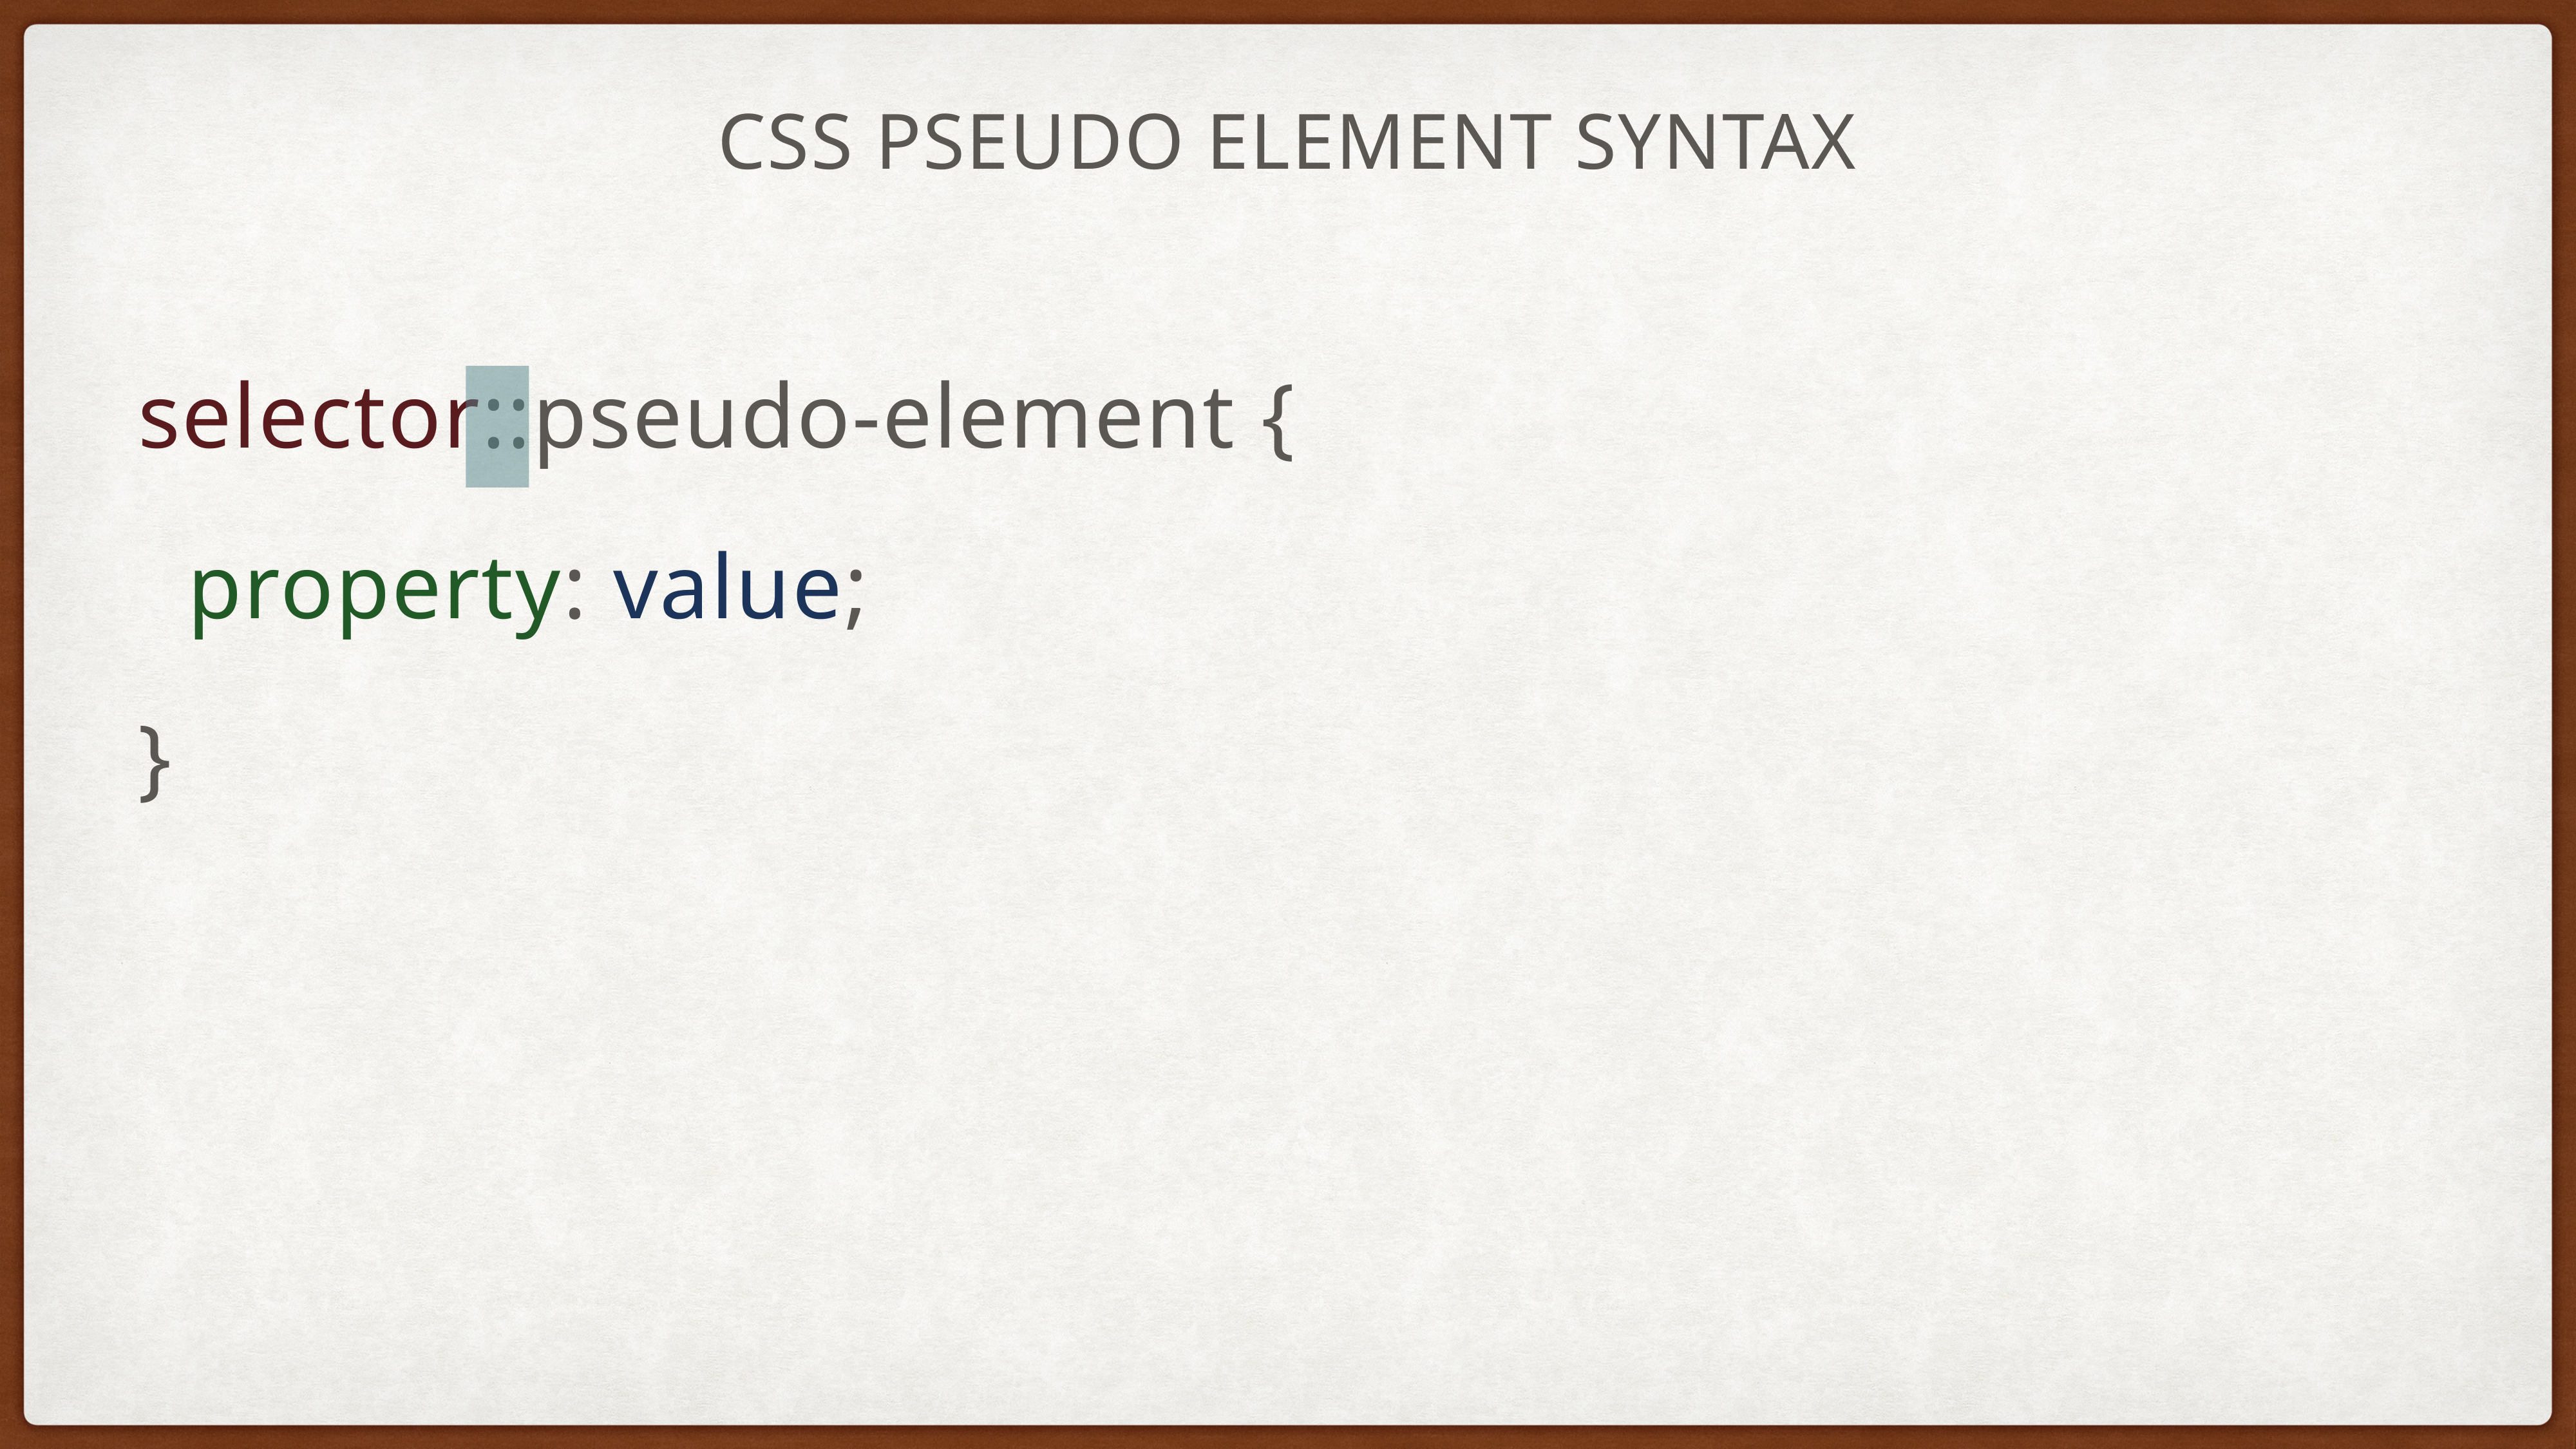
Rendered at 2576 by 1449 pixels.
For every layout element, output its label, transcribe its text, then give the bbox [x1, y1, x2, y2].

title CSS Pseudo element Syntax [132, 86, 2444, 199]
picture [0, 0, 2576, 1449]
list selector::pseudo-element { property: value; } [132, 354, 2444, 1312]
text_box [466, 366, 529, 488]
